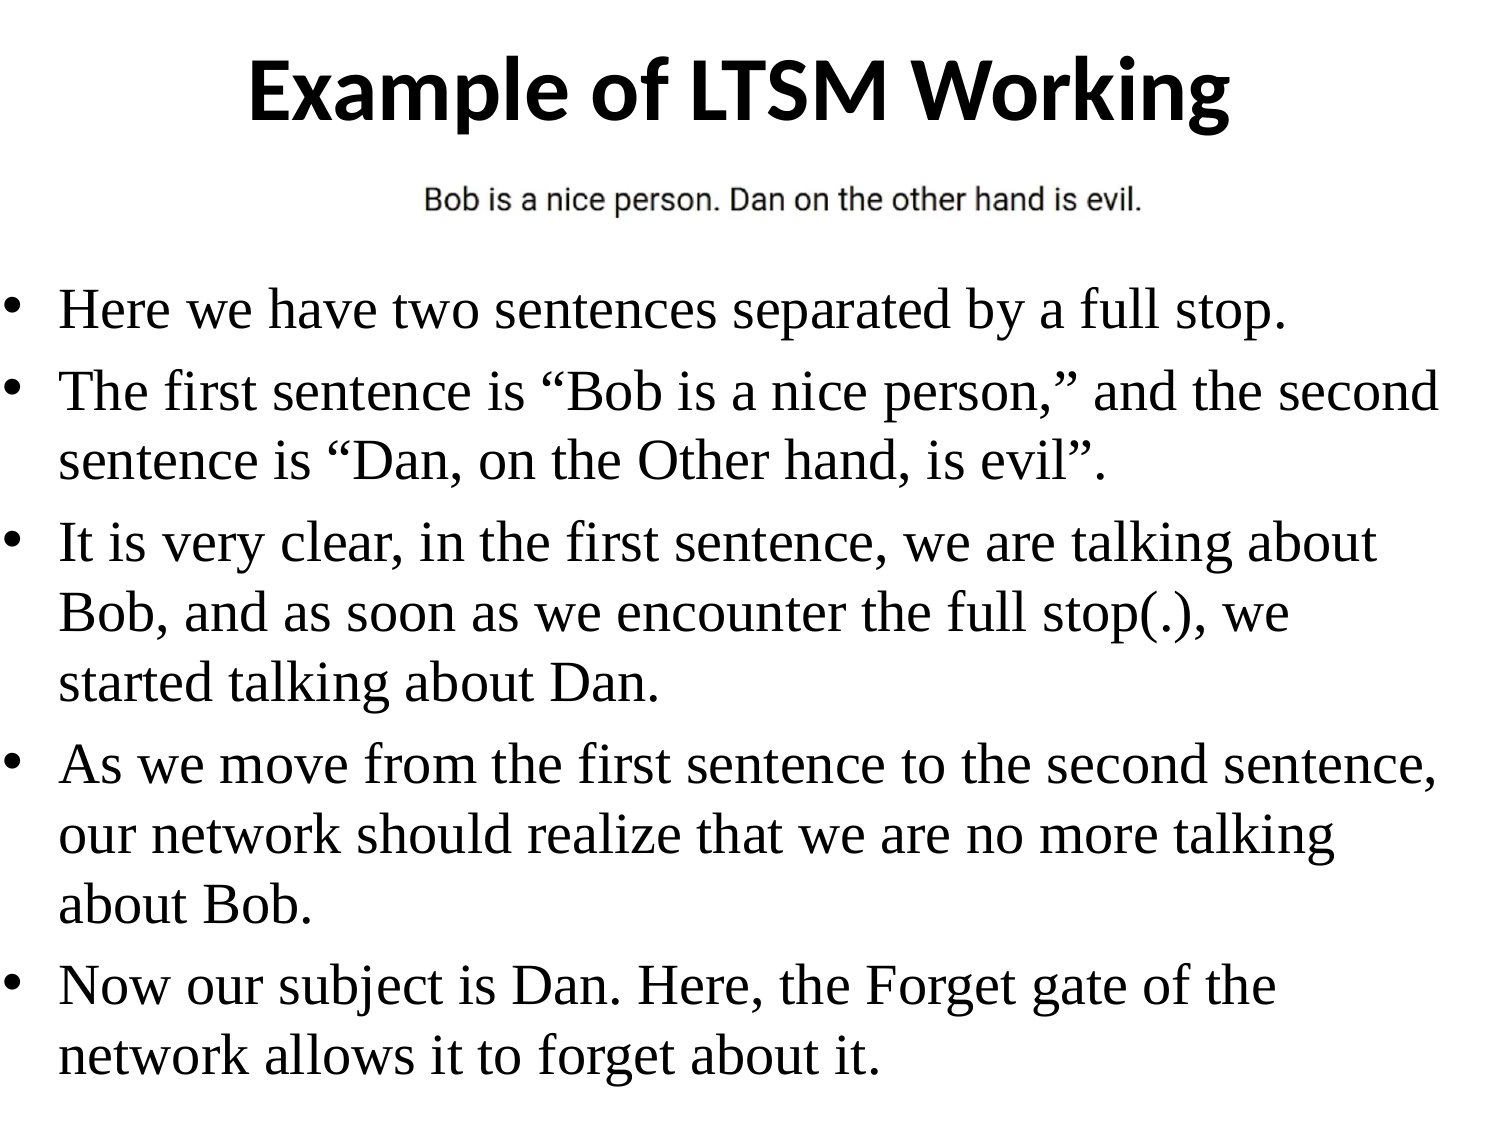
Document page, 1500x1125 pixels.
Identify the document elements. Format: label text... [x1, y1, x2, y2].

title Example of LTSM Working [74, 44, 1426, 233]
list Here we have two sentences separated by a full stop. The first sentence is “Bob is a nice person,” and the second sentence is “Dan, on the Other hand, is evil”. It is very clear, in the first sentence, we are talking about Bob, and as soon as we encounter the full stop(.), we started talking about Dan. As we move from the first sentence to the second sentence, our network should realize that we are no more talking about Bob. Now our subject is Dan. Here, the Forget gate of the network allows it to forget about it. [0, 262, 1476, 1006]
picture [312, 147, 1219, 248]
